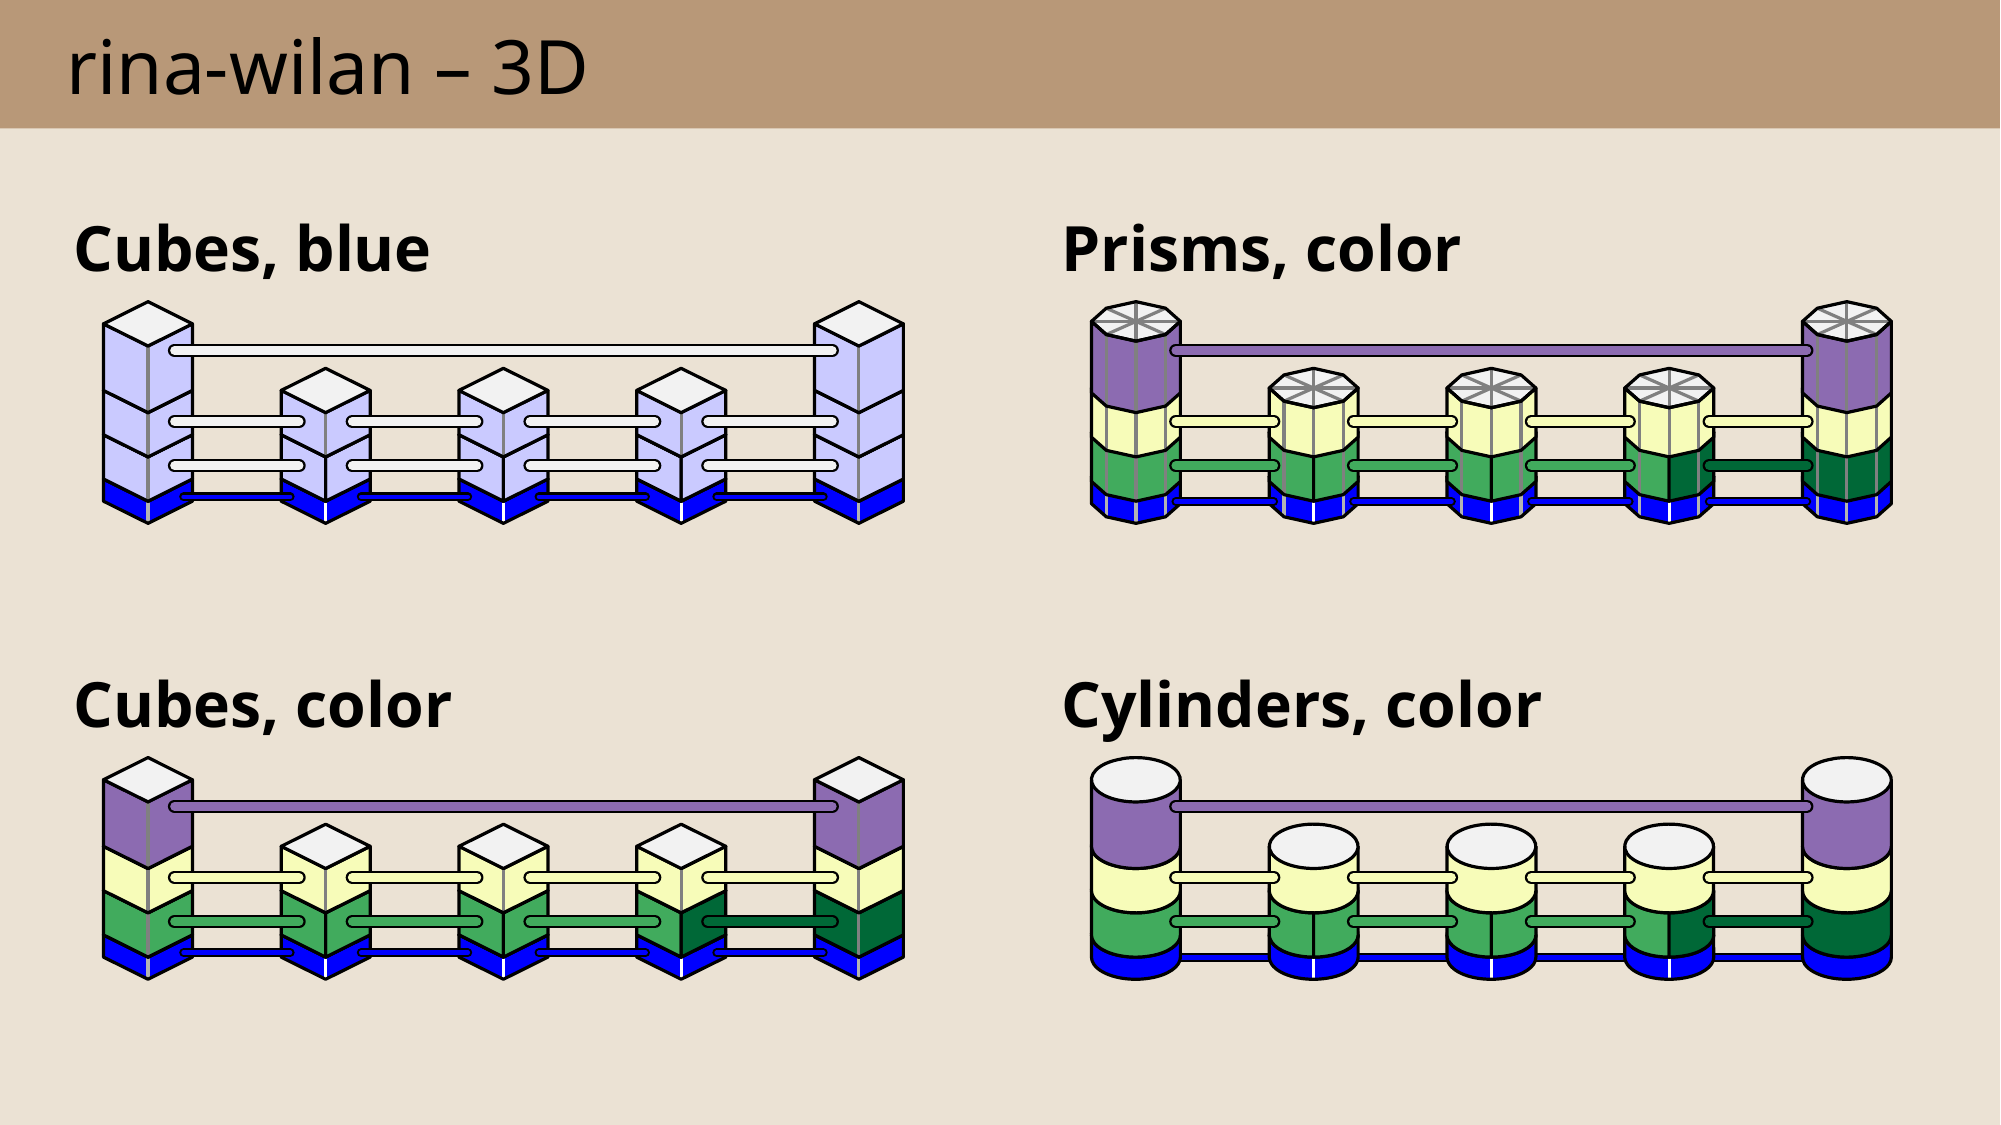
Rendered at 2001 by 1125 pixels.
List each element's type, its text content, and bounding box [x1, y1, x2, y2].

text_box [58, 734, 957, 1010]
list Cubes, blue [58, 210, 956, 278]
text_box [1046, 734, 1945, 1010]
list Cylinders, color [1046, 666, 1945, 734]
list Prisms, color [1046, 210, 1945, 278]
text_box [1046, 278, 1945, 554]
title rina-wilan – 3D [0, 0, 2000, 129]
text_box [58, 278, 957, 554]
list Cubes, color [58, 666, 956, 734]
